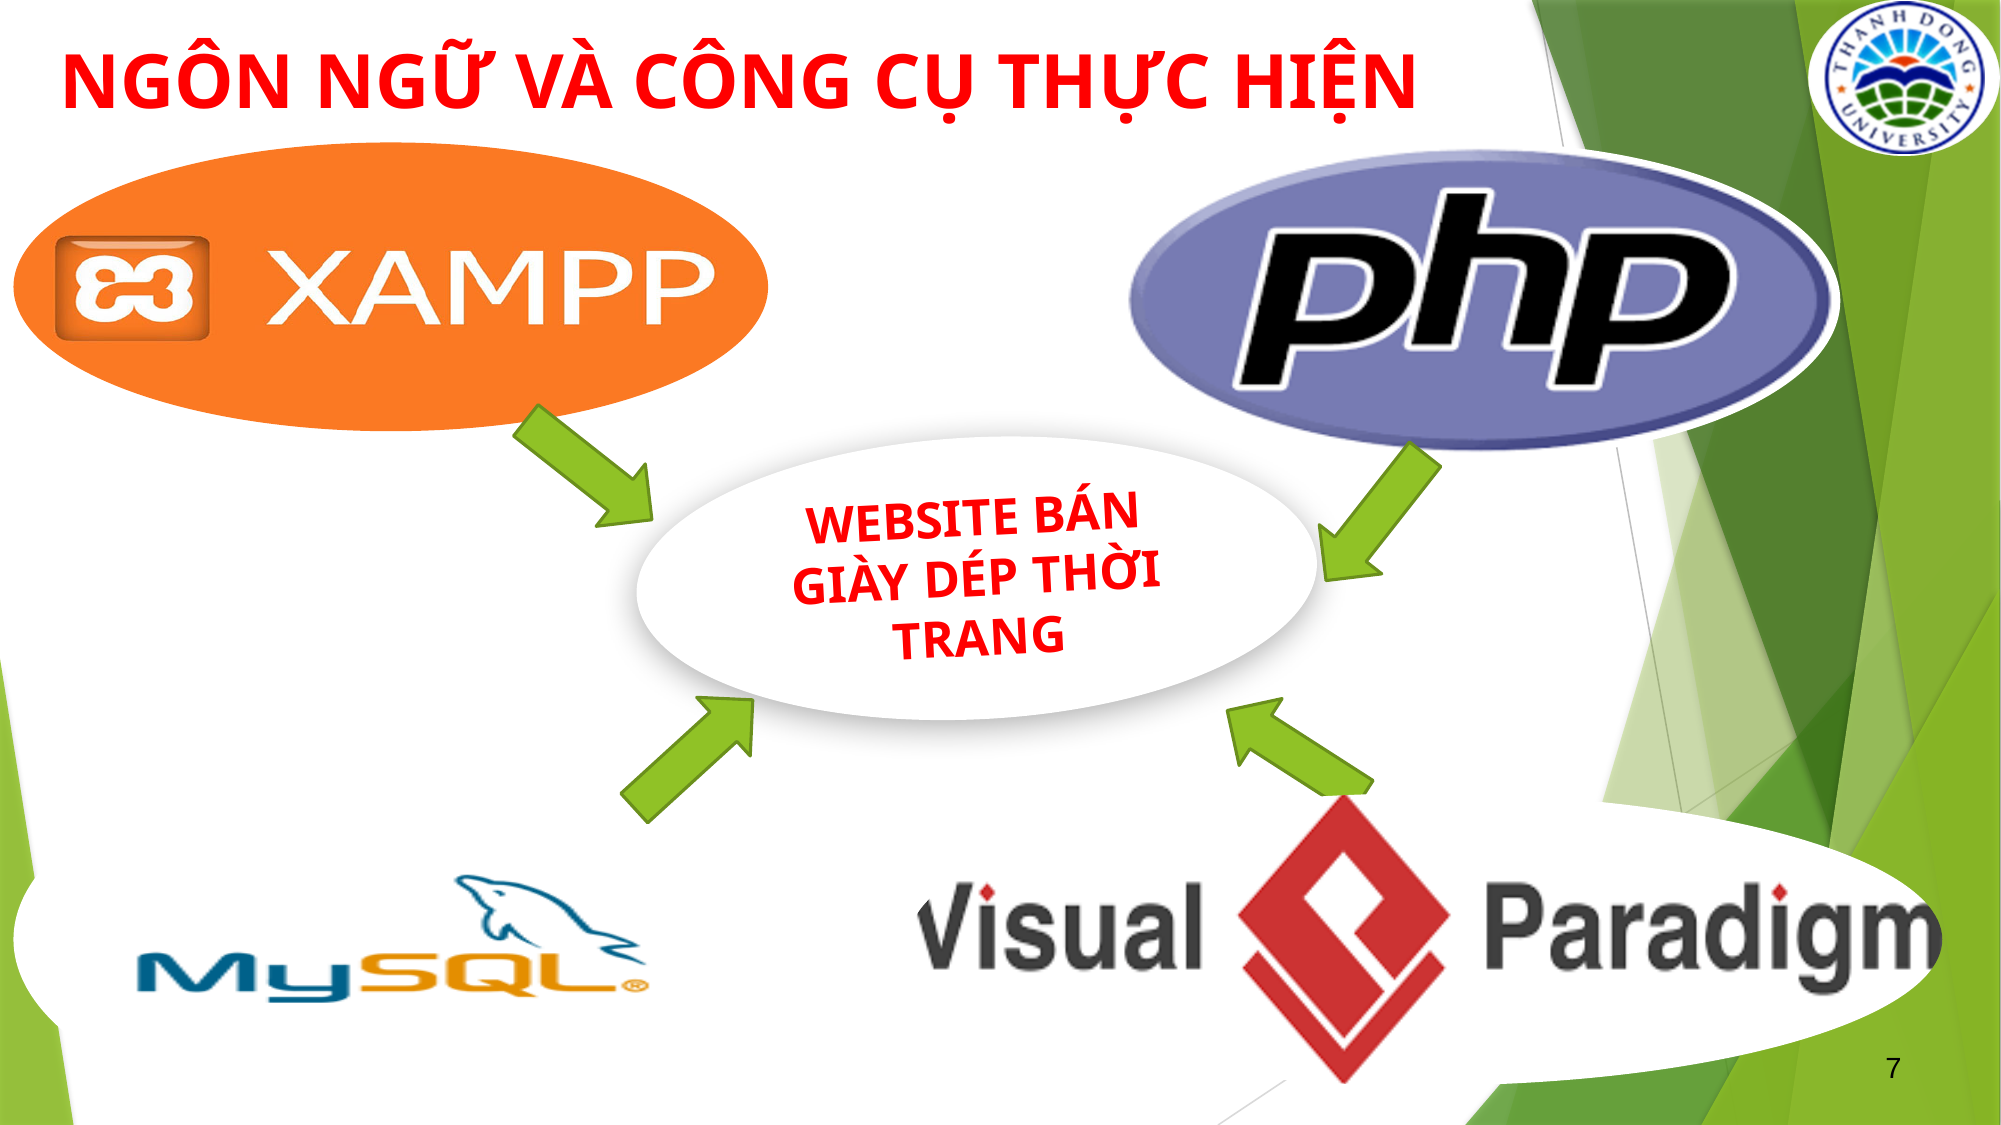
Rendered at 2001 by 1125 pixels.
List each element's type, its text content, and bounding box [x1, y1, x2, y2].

text_box [13, 753, 778, 1125]
text_box [13, 142, 769, 432]
text_box [619, 695, 755, 824]
text_box [1317, 440, 1442, 583]
text_box [909, 793, 1943, 1086]
text_box [512, 403, 654, 528]
text_box [1225, 697, 1375, 796]
text_box NGÔN NGỮ VÀ CÔNG CỤ THỰC HIỆN [44, 26, 1662, 130]
picture [1808, 0, 2000, 157]
text_box WEBSITE BÁN GIÀY DÉP THỜI TRANG [635, 434, 1319, 722]
slide_number 7 [1804, 1036, 1917, 1097]
text_box [1120, 142, 1841, 460]
